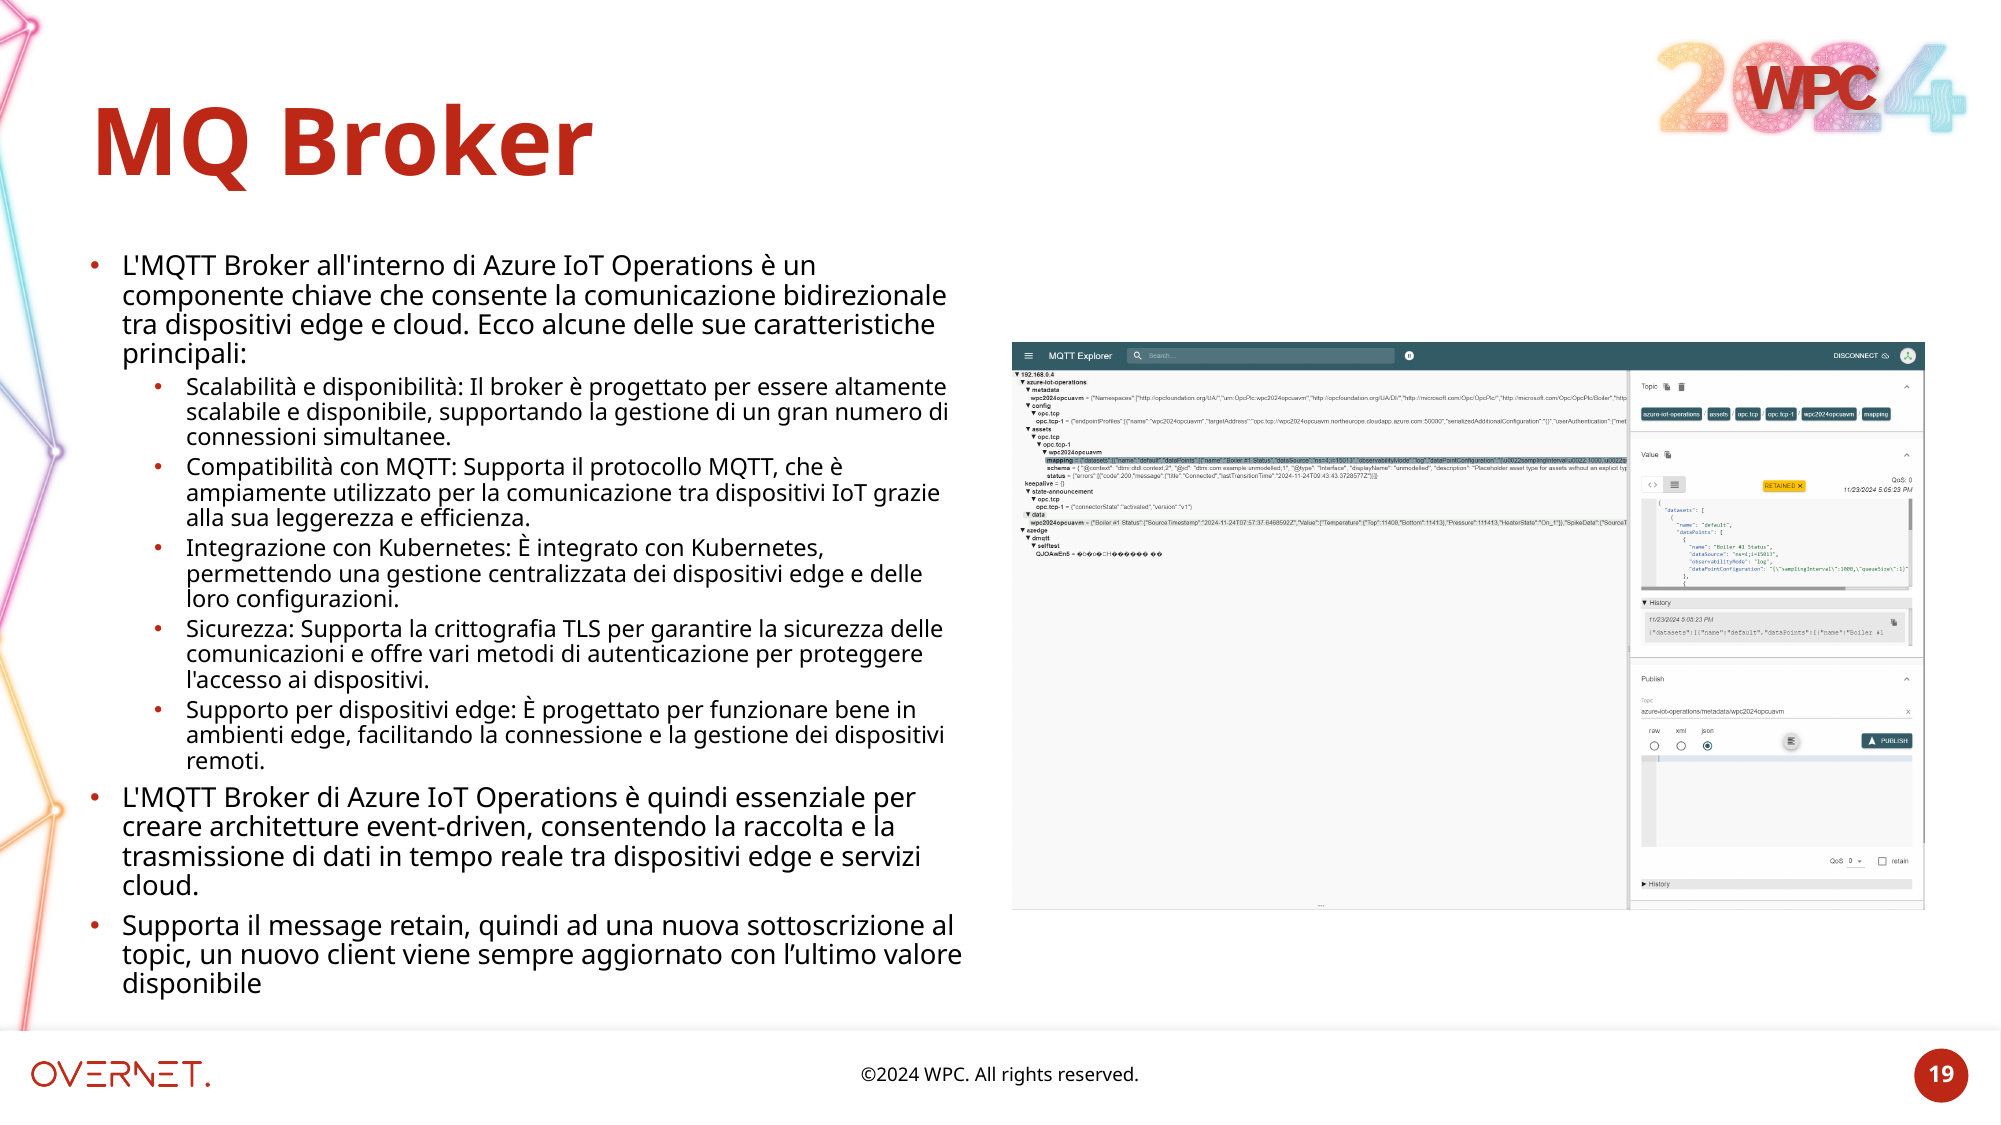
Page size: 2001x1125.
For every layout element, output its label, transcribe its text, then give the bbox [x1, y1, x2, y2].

picture [0, 594, 75, 1031]
picture [1654, 39, 1969, 136]
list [1012, 342, 1925, 910]
title MQ Broker [75, 59, 1581, 230]
picture [31, 1061, 210, 1087]
picture [0, 0, 75, 592]
list L'MQTT Broker all'interno di Azure IoT Operations è un componente chiave che consente la comunicazione bidirezionale tra dispositivi edge e cloud. Ecco alcune delle sue caratteristiche principali: Scalabilità e disponibilità: Il broker è progettato per essere altamente scalabile e disponibile, supportando la gestione di un gran numero di connessioni simultanee. Compatibilità con MQTT: Supporta il protocollo MQTT, che è ampiamente utilizzato per la comunicazione tra dispositivi IoT grazie alla sua leggerezza e efficienza. Integrazione con Kubernetes: È integrato con Kubernetes, permettendo una gestione centralizzata dei dispositivi edge e delle loro configurazioni. Sicurezza: Supporta la crittografia TLS per garantire la sicurezza delle comunicazioni e offre vari metodi di autenticazione per proteggere l'accesso ai dispositivi. Supporto per dispositivi edge: È progettato per funzionare bene in ambienti edge, facilitando la connessione e la gestione dei dispositivi remoti. L'MQTT Broker di Azure IoT Operations è quindi essenziale per creare architetture event-driven, consentendo la raccolta e la trasmissione di dati in tempo reale tra dispositivi edge e servizi cloud. Supporta il message retain, quindi ad una nuova sottoscrizione al topic, un nuovo client viene sempre aggiornato con l’ultimo valore disponibile [75, 244, 988, 1008]
